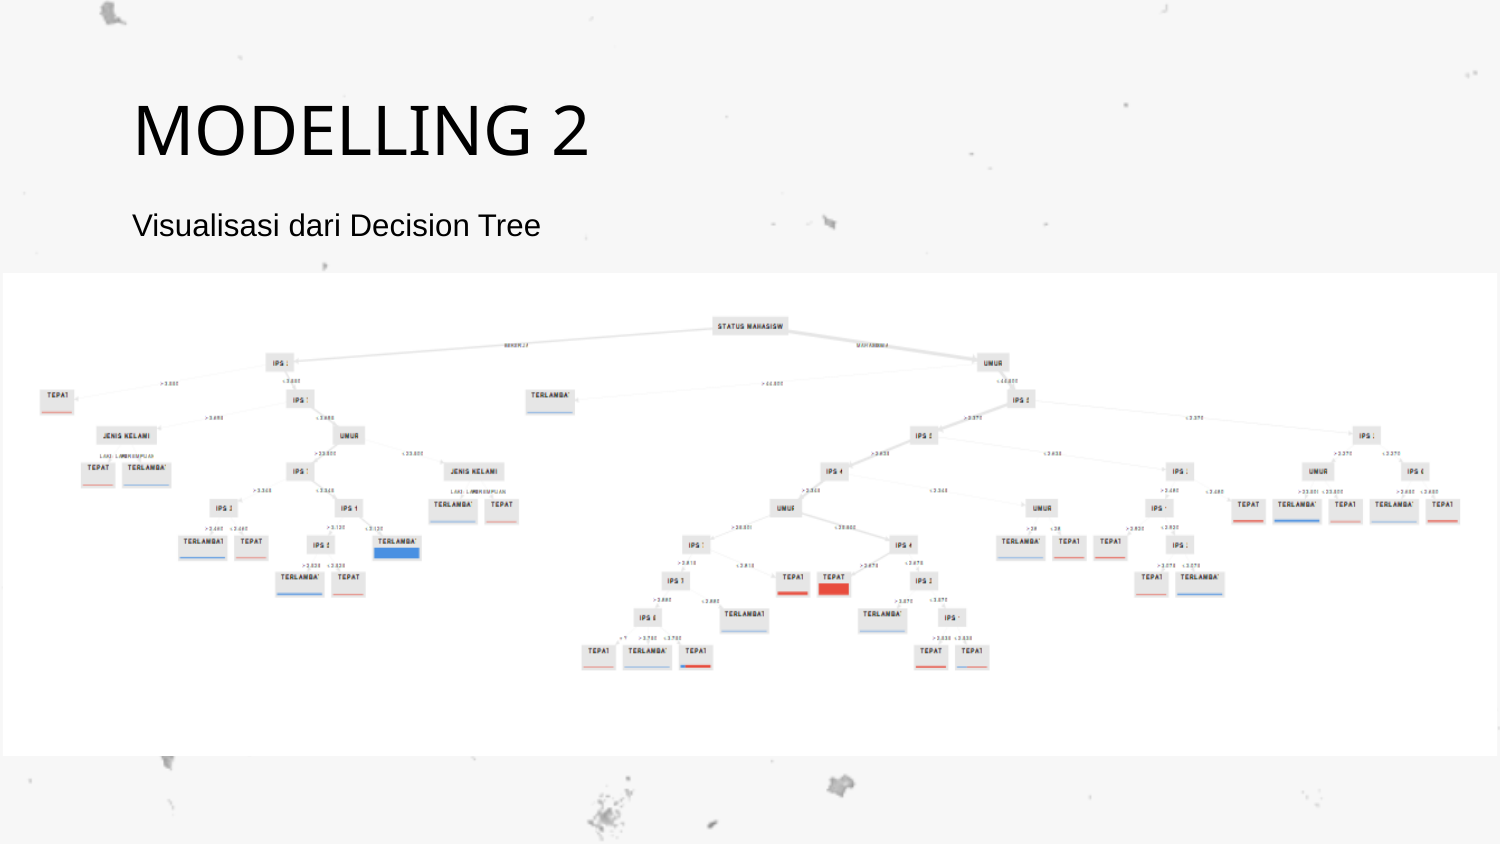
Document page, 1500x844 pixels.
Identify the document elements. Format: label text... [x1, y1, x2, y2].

subtitle Visualisasi dari Decision Tree [116, 0, 1475, 271]
picture [2, 272, 1498, 756]
